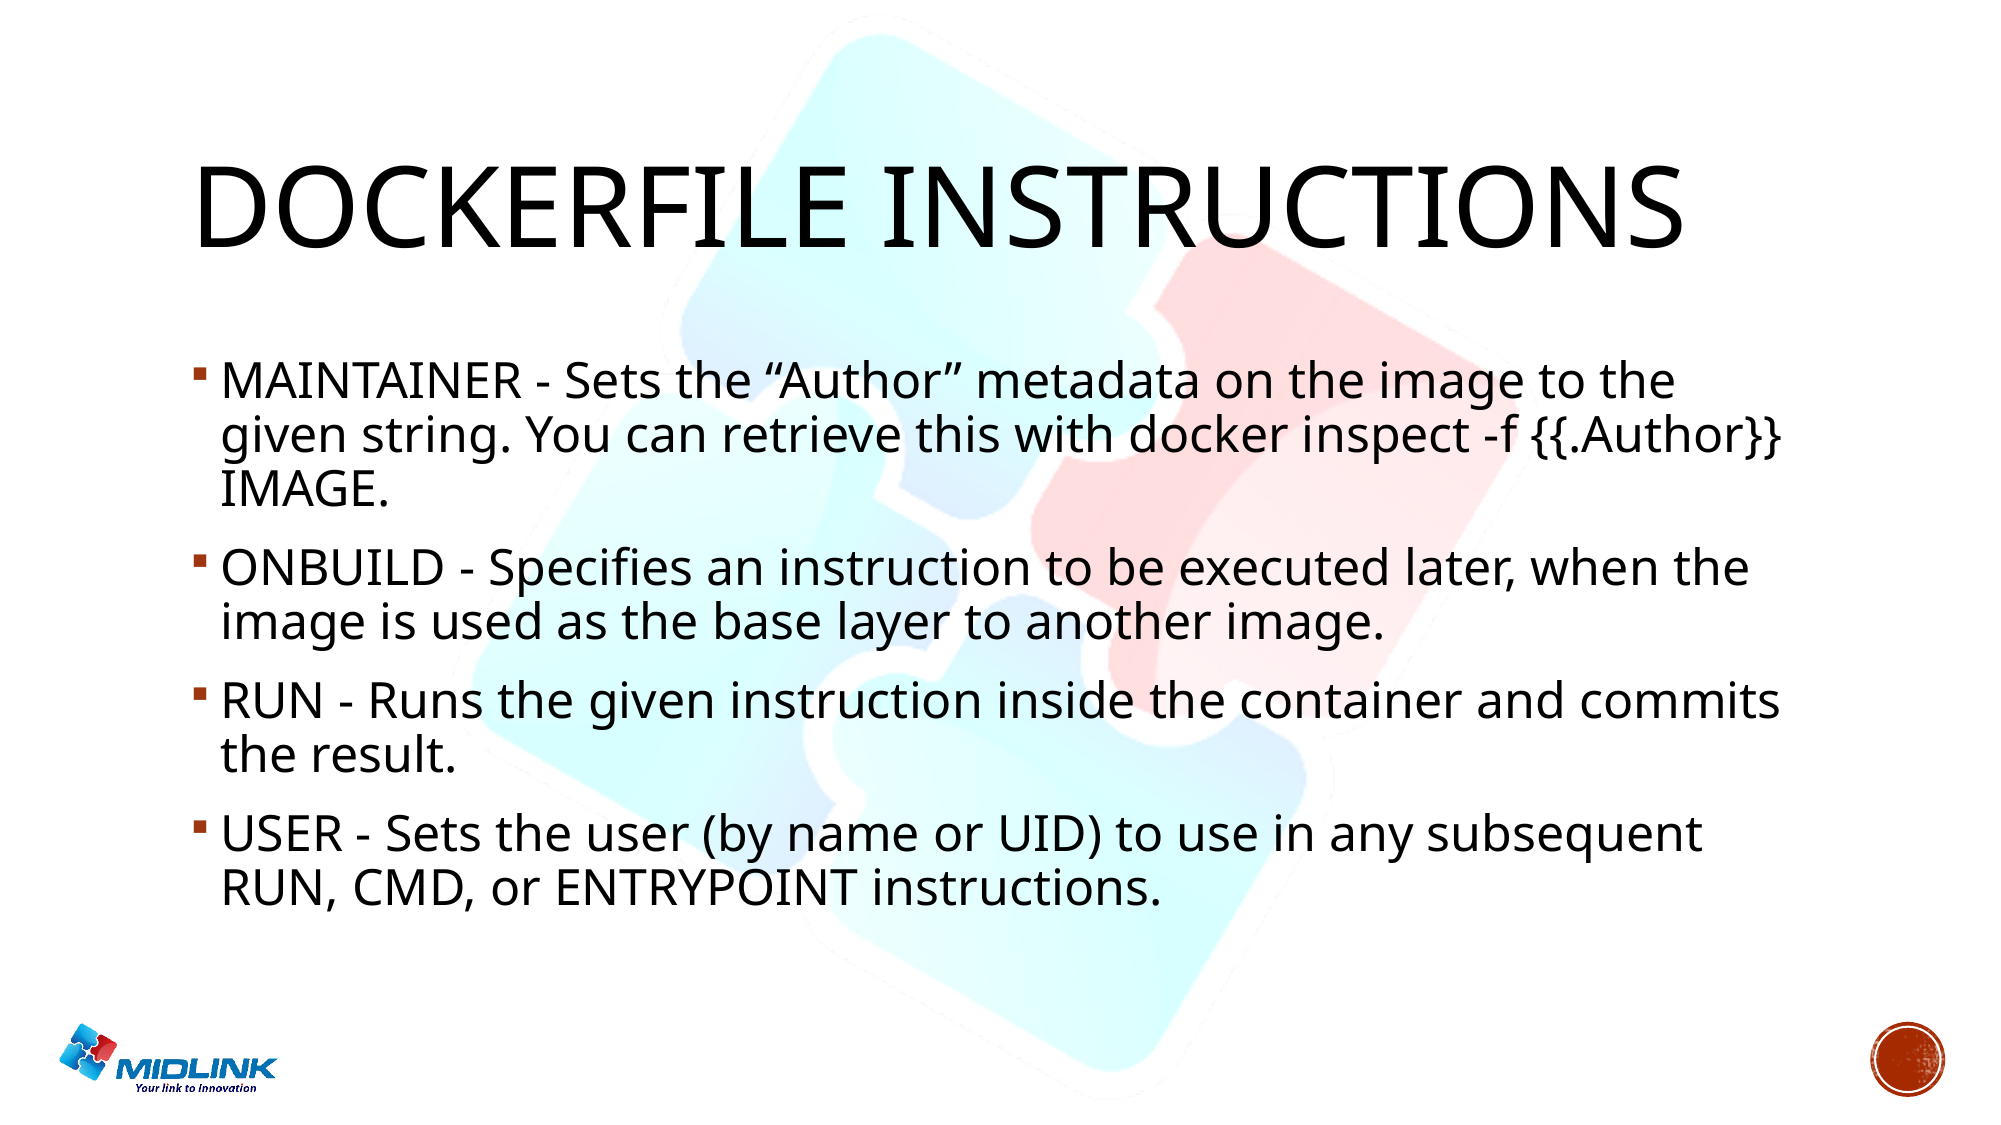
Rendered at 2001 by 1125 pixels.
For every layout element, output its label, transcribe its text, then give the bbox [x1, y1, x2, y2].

picture [49, 1017, 287, 1096]
list MAINTAINER - Sets the “Author” metadata on the image to the given string. You can retrieve this with docker inspect -f {{.Author}} IMAGE. ONBUILD - Specifies an instruction to be executed later, when the image is used as the base layer to another image. RUN - Runs the given instruction inside the container and commits the result. USER - Sets the user (by name or UID) to use in any subsequent RUN, CMD, or ENTRYPOINT instructions. [175, 348, 1826, 1013]
title Dockerfile instructions [175, 79, 1826, 344]
